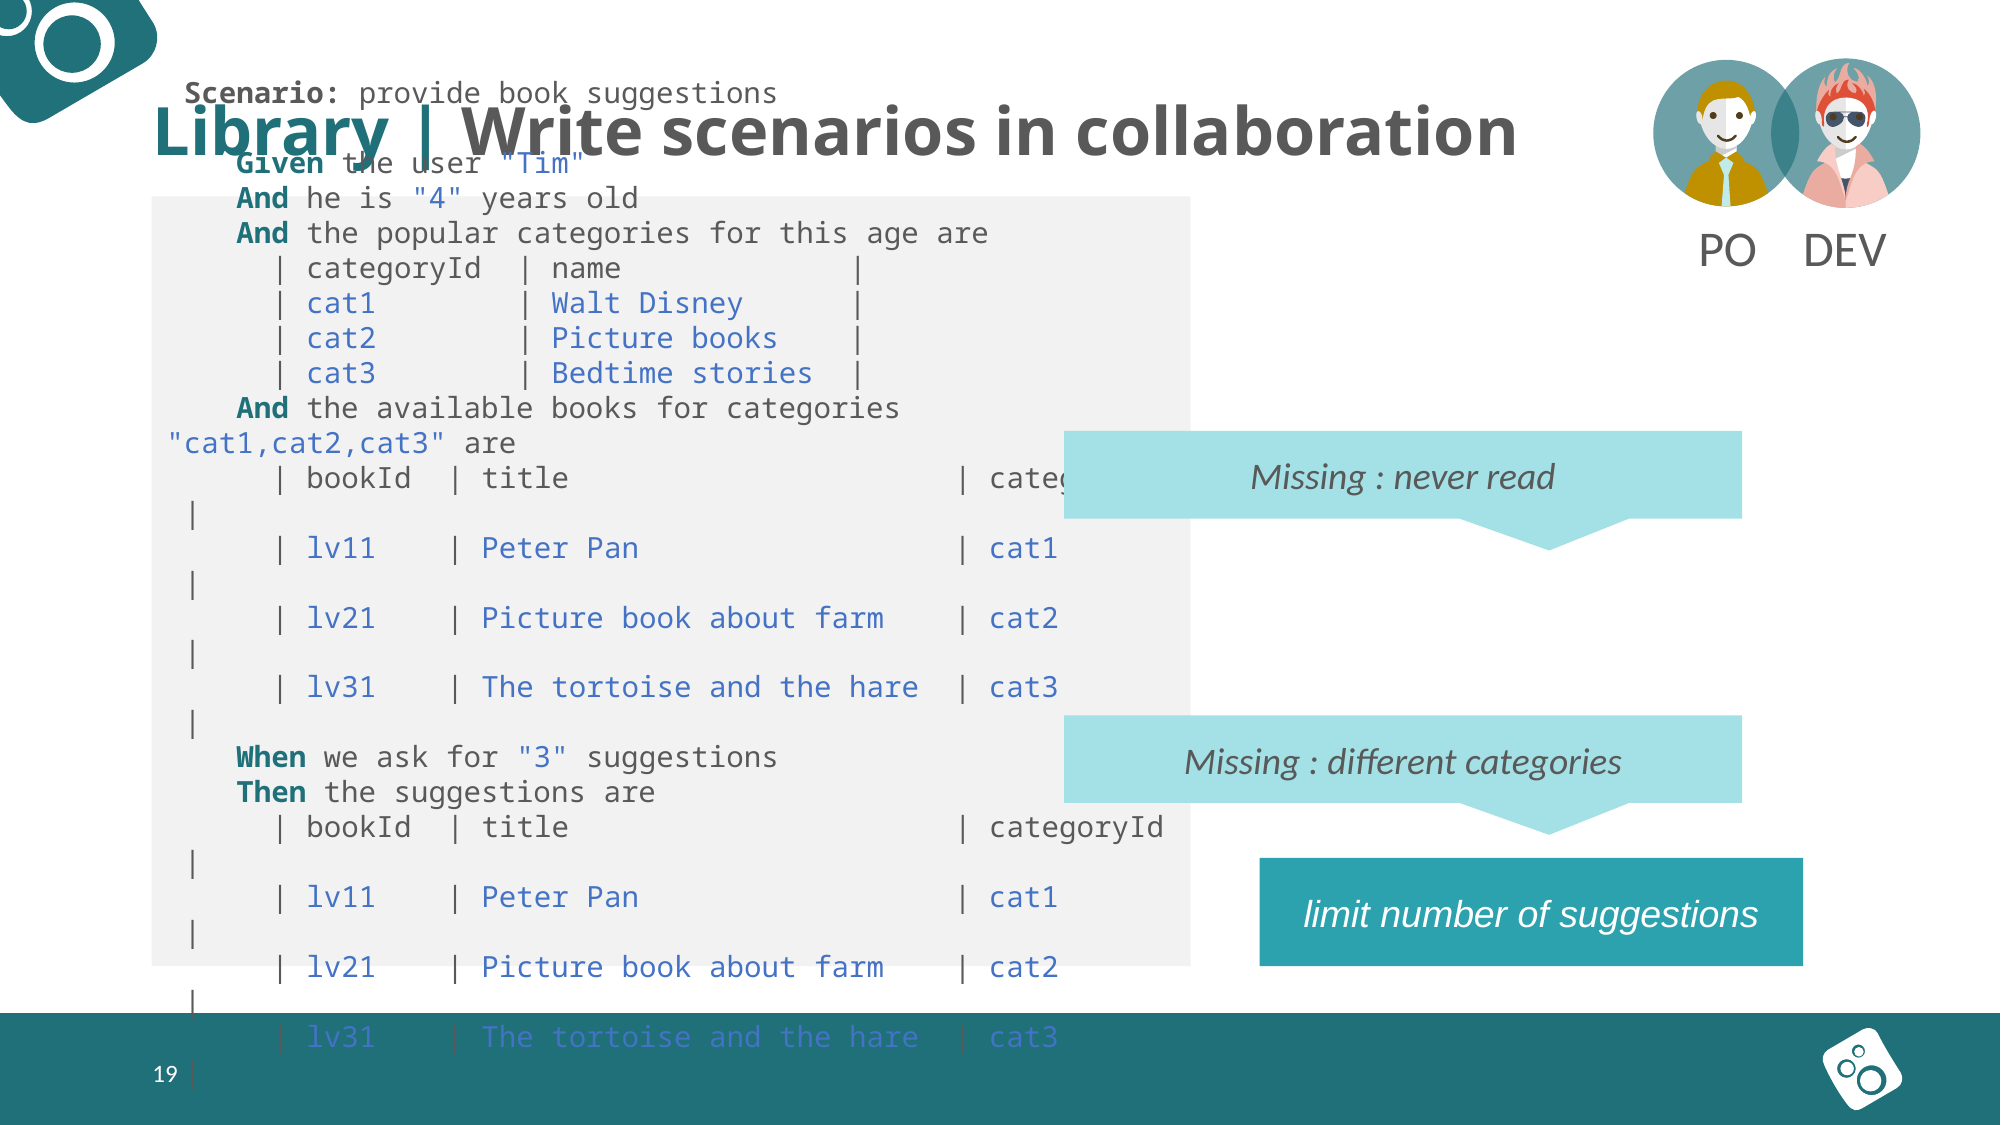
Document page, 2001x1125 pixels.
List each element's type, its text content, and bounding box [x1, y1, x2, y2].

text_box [1829, 113, 1863, 143]
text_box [1653, 59, 1771, 207]
slide_number 19 [137, 1042, 343, 1103]
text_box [1771, 58, 1921, 208]
text_box Missing : never read [1063, 429, 1744, 552]
text_box PO [1654, 209, 1771, 284]
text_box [1709, 111, 1743, 142]
text_box limit number of suggestions [1259, 857, 1804, 967]
text_box Missing : different categories [1063, 714, 1744, 836]
text_box Scenario: provide book suggestions Given the user "Tim" And he is "4" years old And the popular categories for this age are | categoryId | name | | cat1 | Walt Disney | | cat2 | Picture books | | cat3 | Bedtime stories | And the available books for categories "cat1,cat2,cat3" are | bookId | title | categoryId | | lv11 | Peter Pan | cat1 | | lv21 | Picture book about farm | cat2 | | lv31 | The tortoise and the hare | cat3 | When we ask for "3" suggestions Then the suggestions are | bookId | title | categoryId | | lv11 | Peter Pan | cat1 | | lv21 | Picture book about farm | cat2 | | lv31 | The tortoise and the hare | cat3 | [151, 195, 1192, 967]
text_box DEV [1771, 209, 1918, 284]
title Library | Write scenarios in collaboration [137, 59, 1771, 208]
